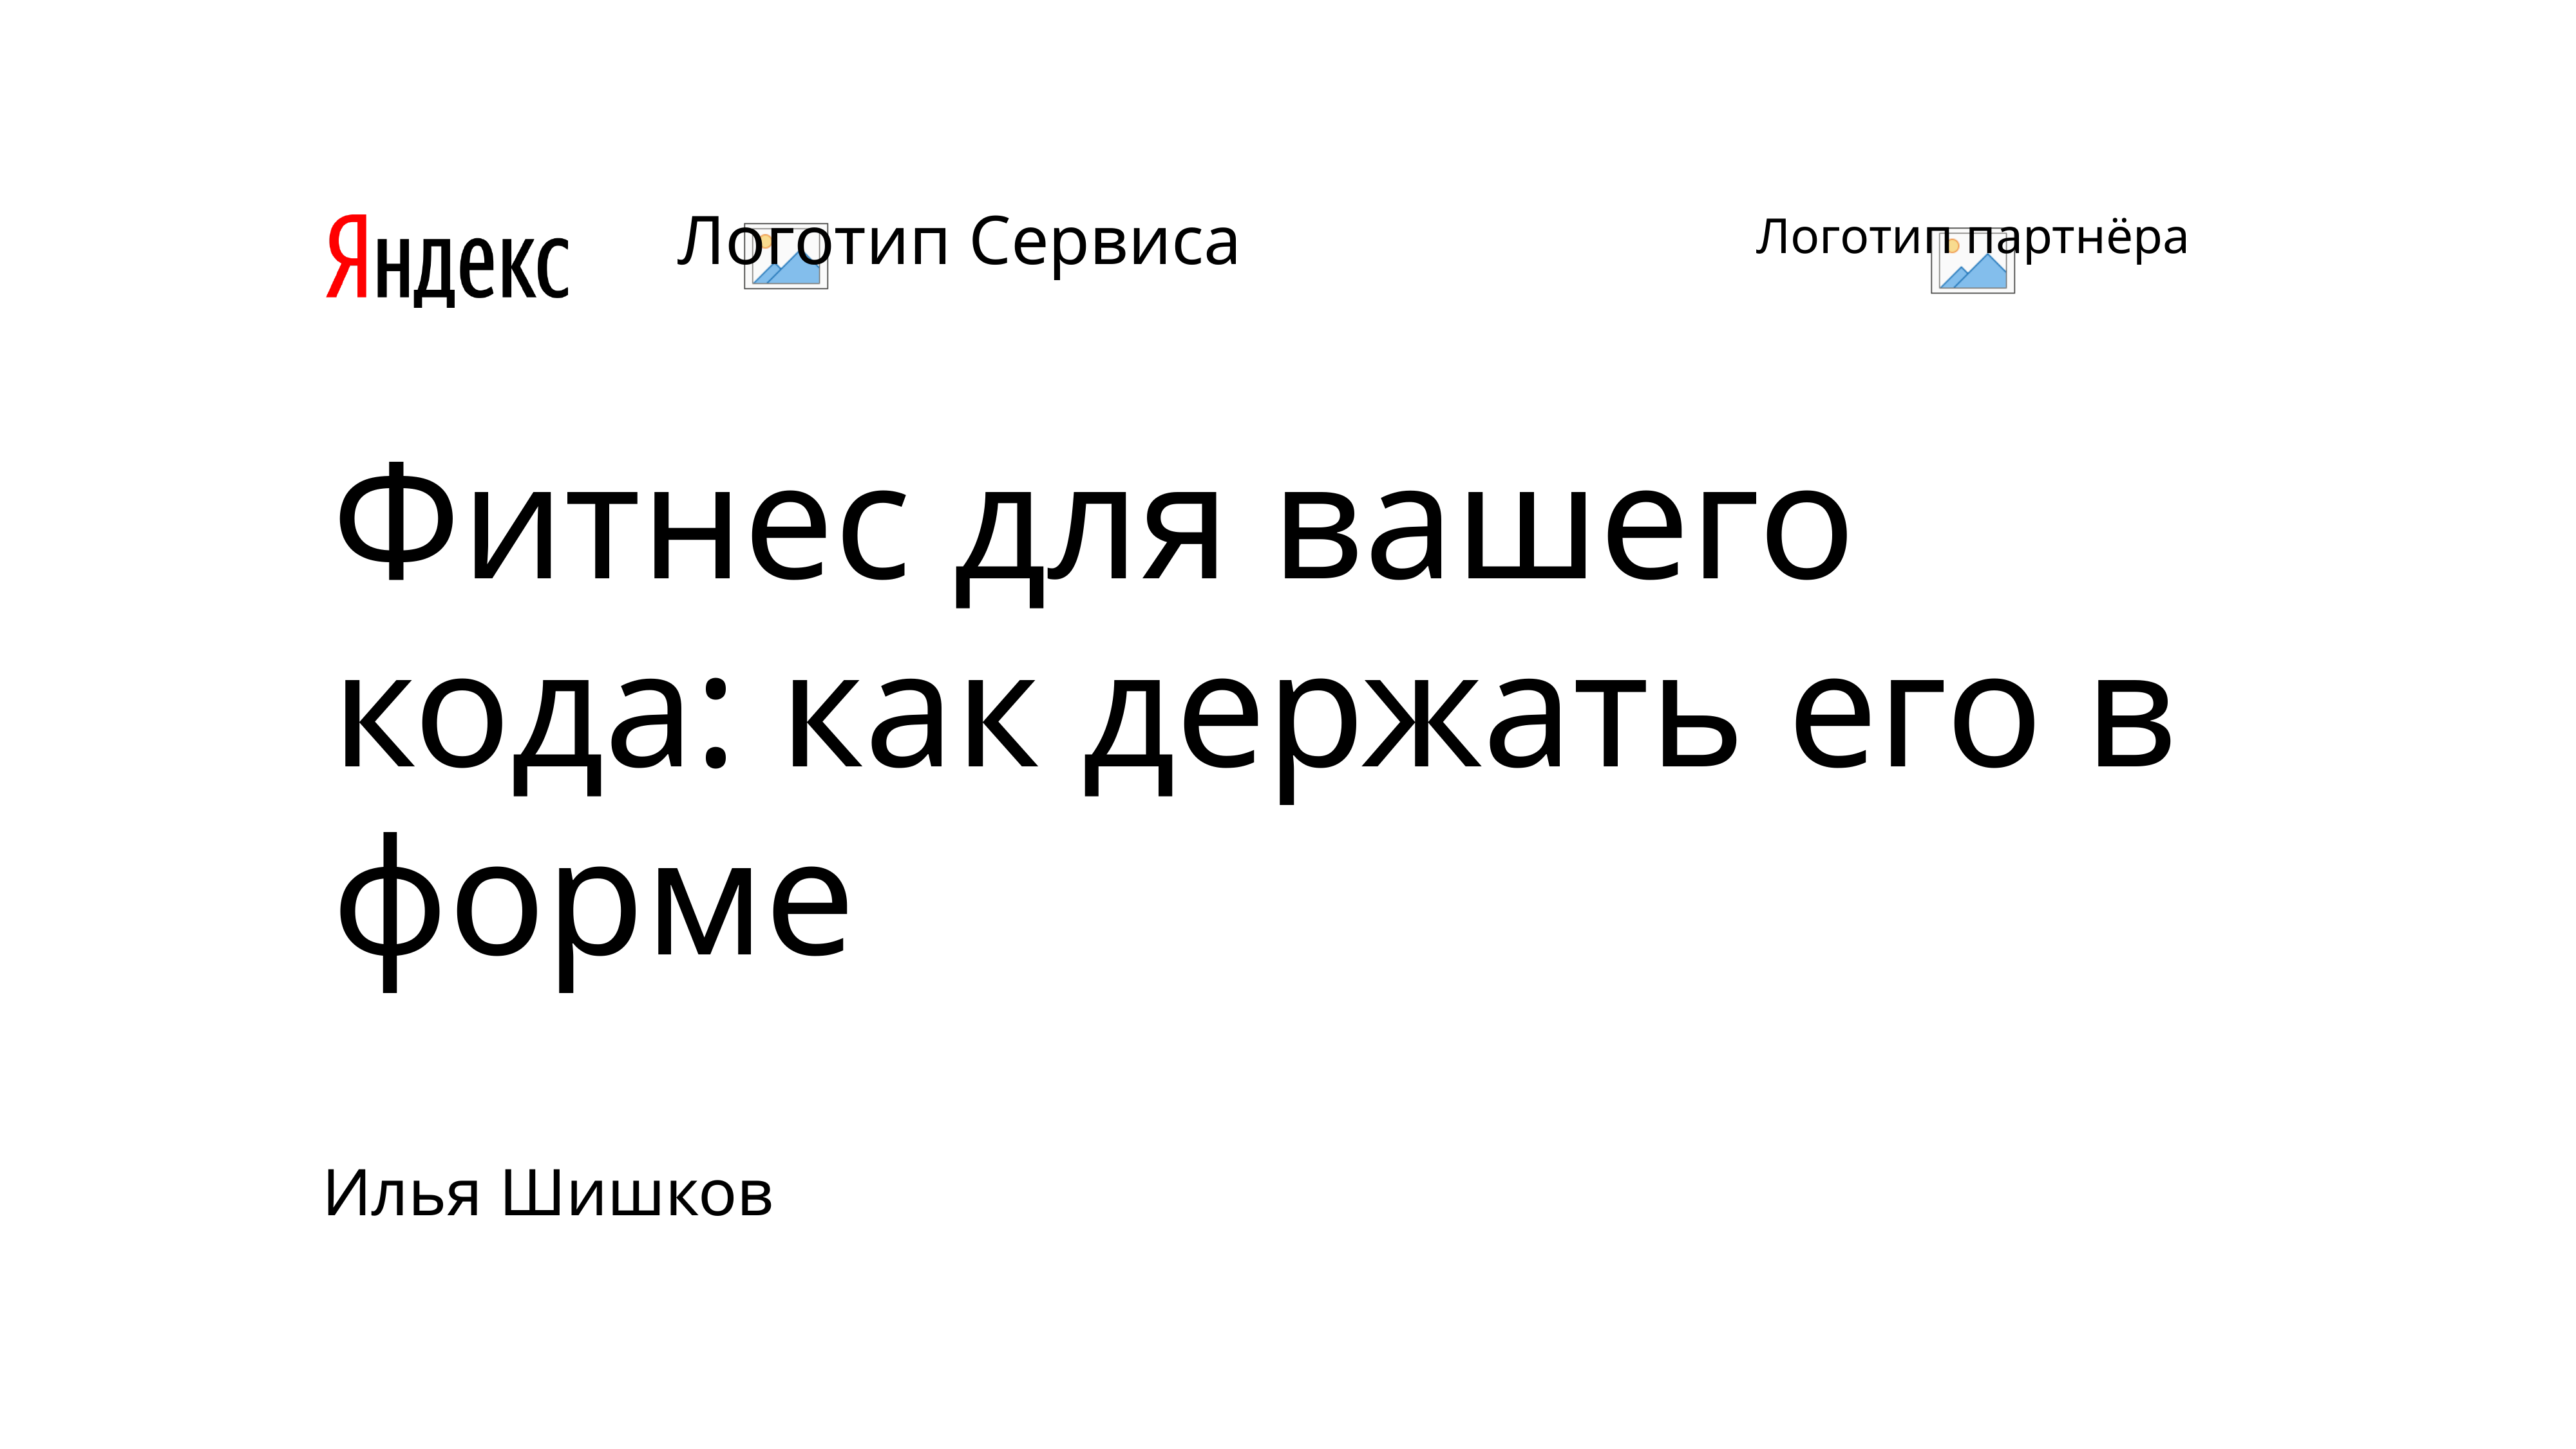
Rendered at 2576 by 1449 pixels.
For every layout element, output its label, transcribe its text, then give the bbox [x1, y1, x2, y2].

subtitle Илья Шишков [322, 1128, 2256, 1249]
picture [1690, 200, 2256, 321]
picture [323, 192, 1249, 321]
title Фитнес для вашего кода: как держать его в форме [322, 322, 2257, 1088]
